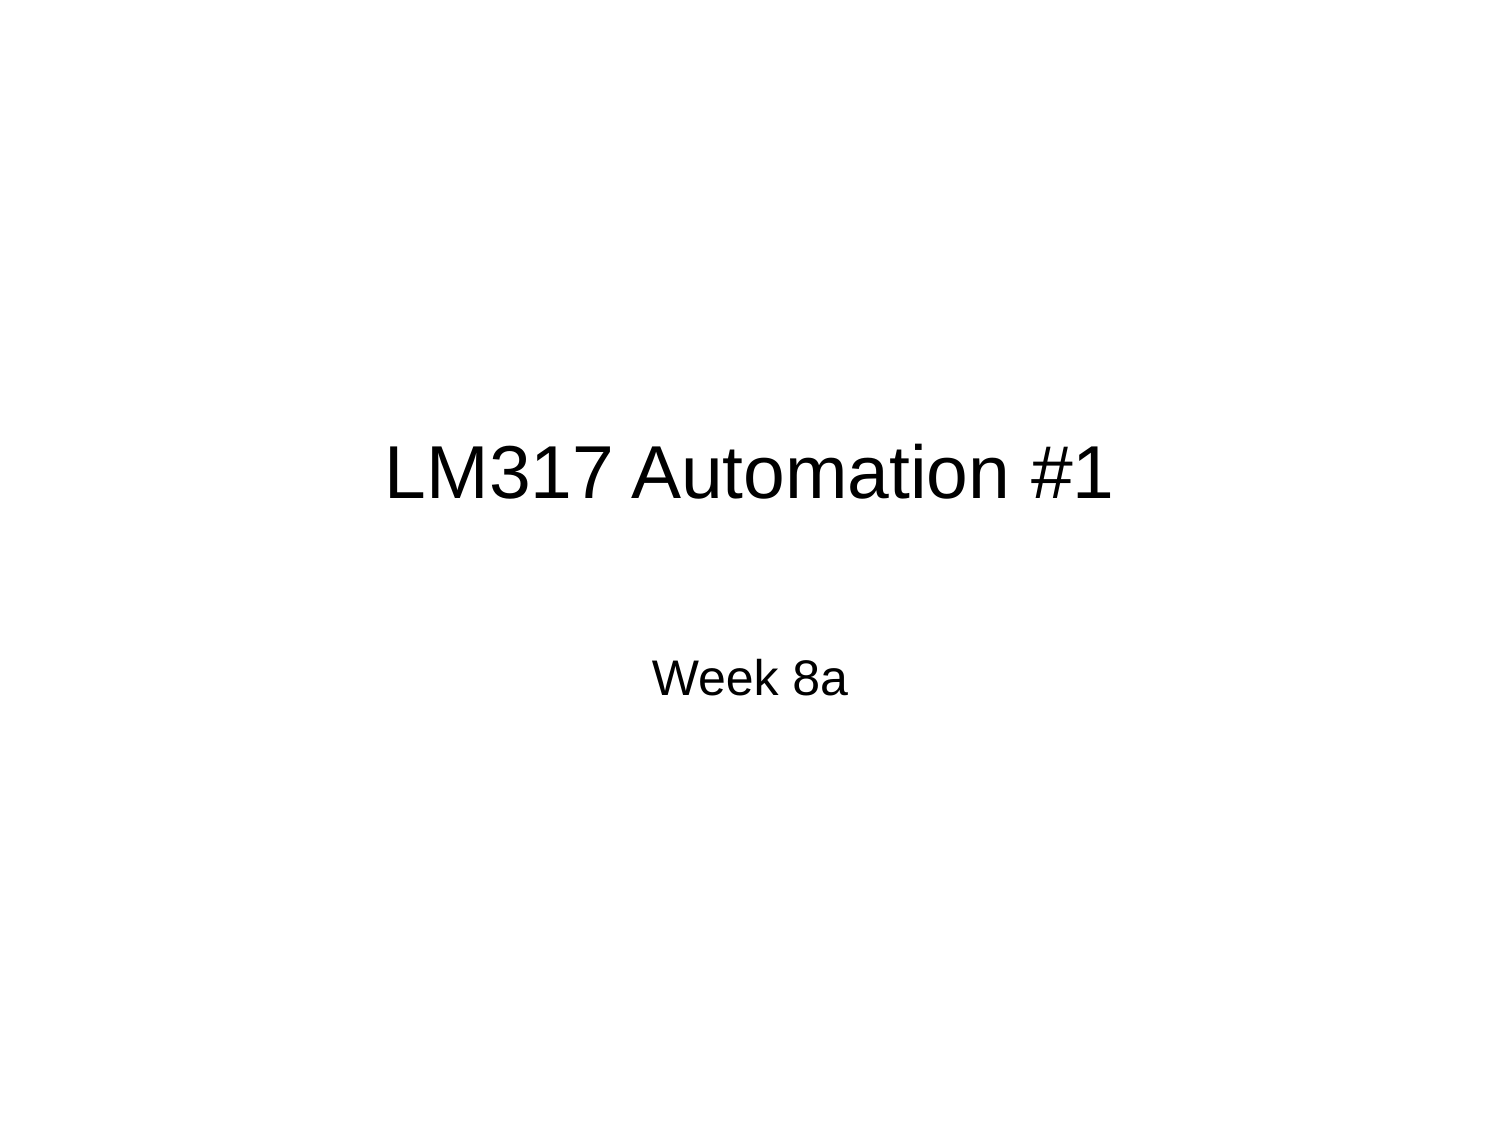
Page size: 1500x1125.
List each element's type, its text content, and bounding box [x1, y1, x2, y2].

title LM317 Automation #1 [112, 375, 1388, 563]
subtitle Week 8a [225, 637, 1275, 925]
